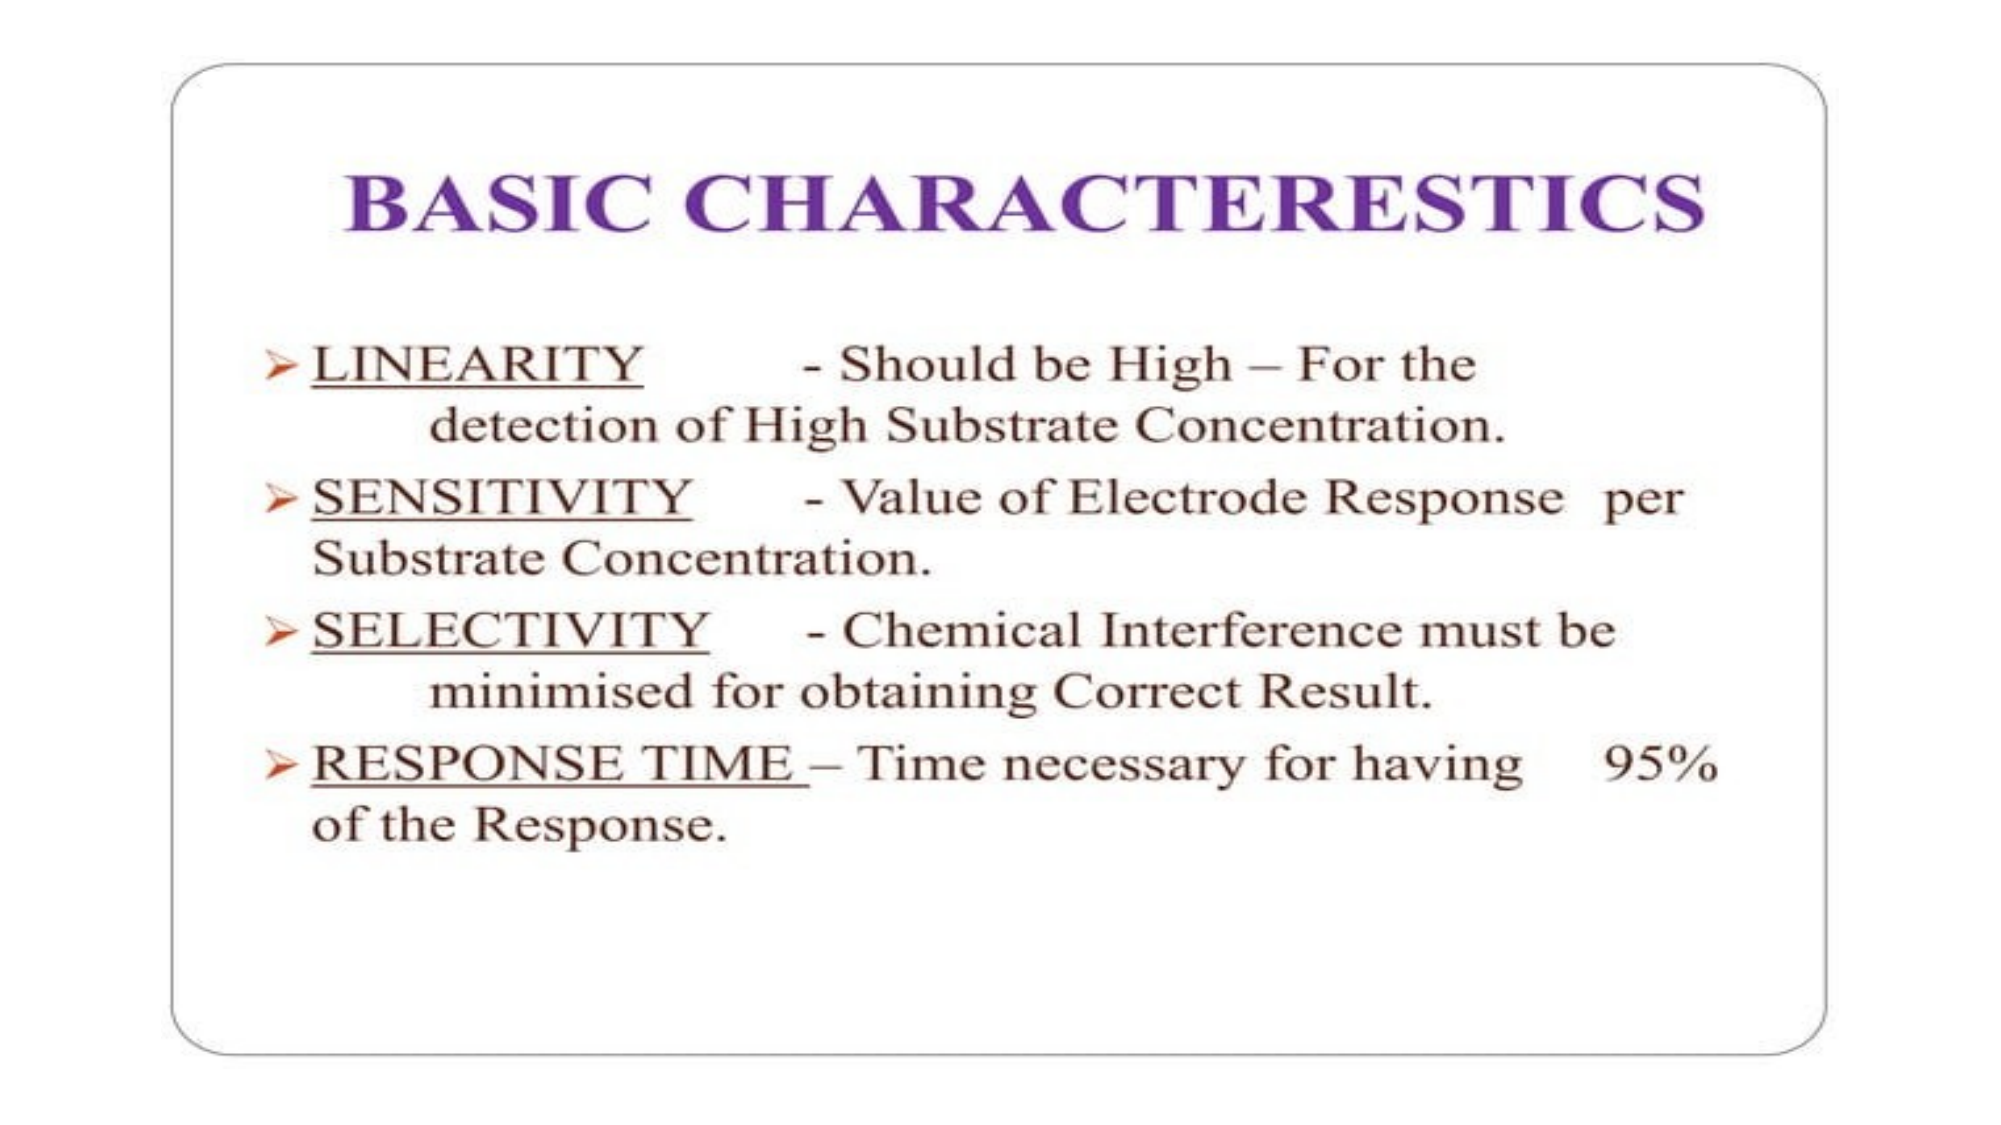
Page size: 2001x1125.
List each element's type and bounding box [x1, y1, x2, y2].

picture [161, 55, 1839, 1069]
